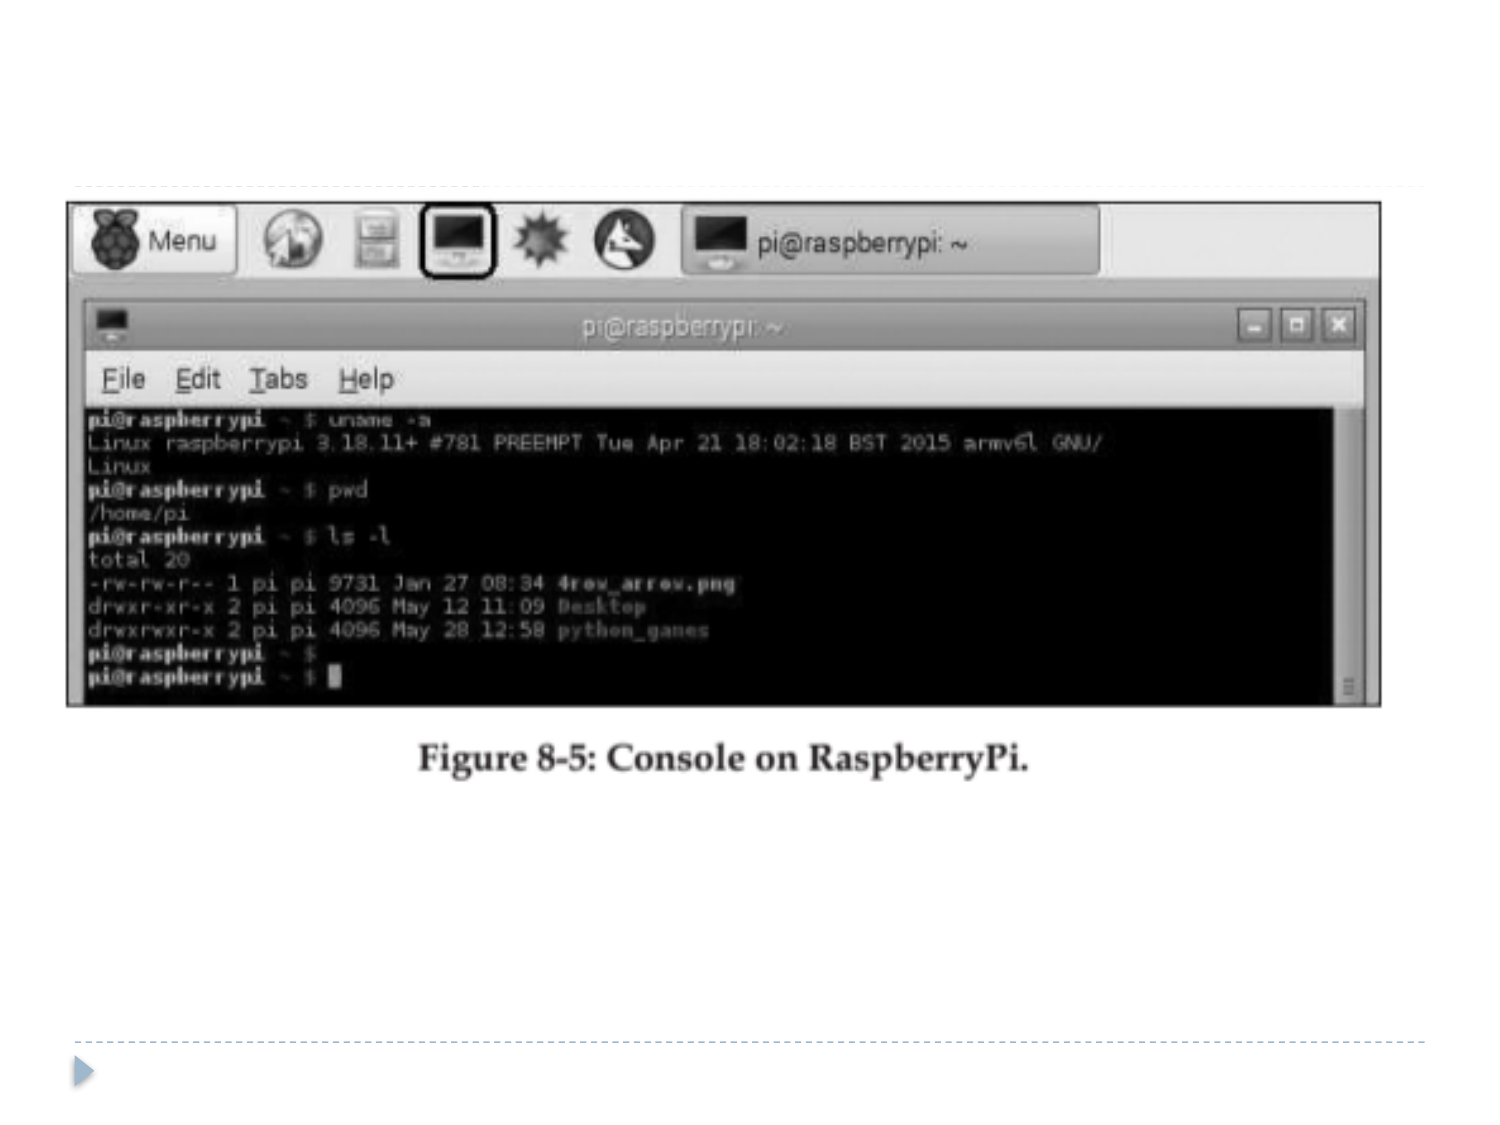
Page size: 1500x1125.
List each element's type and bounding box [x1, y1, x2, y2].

list [1, 187, 1453, 792]
